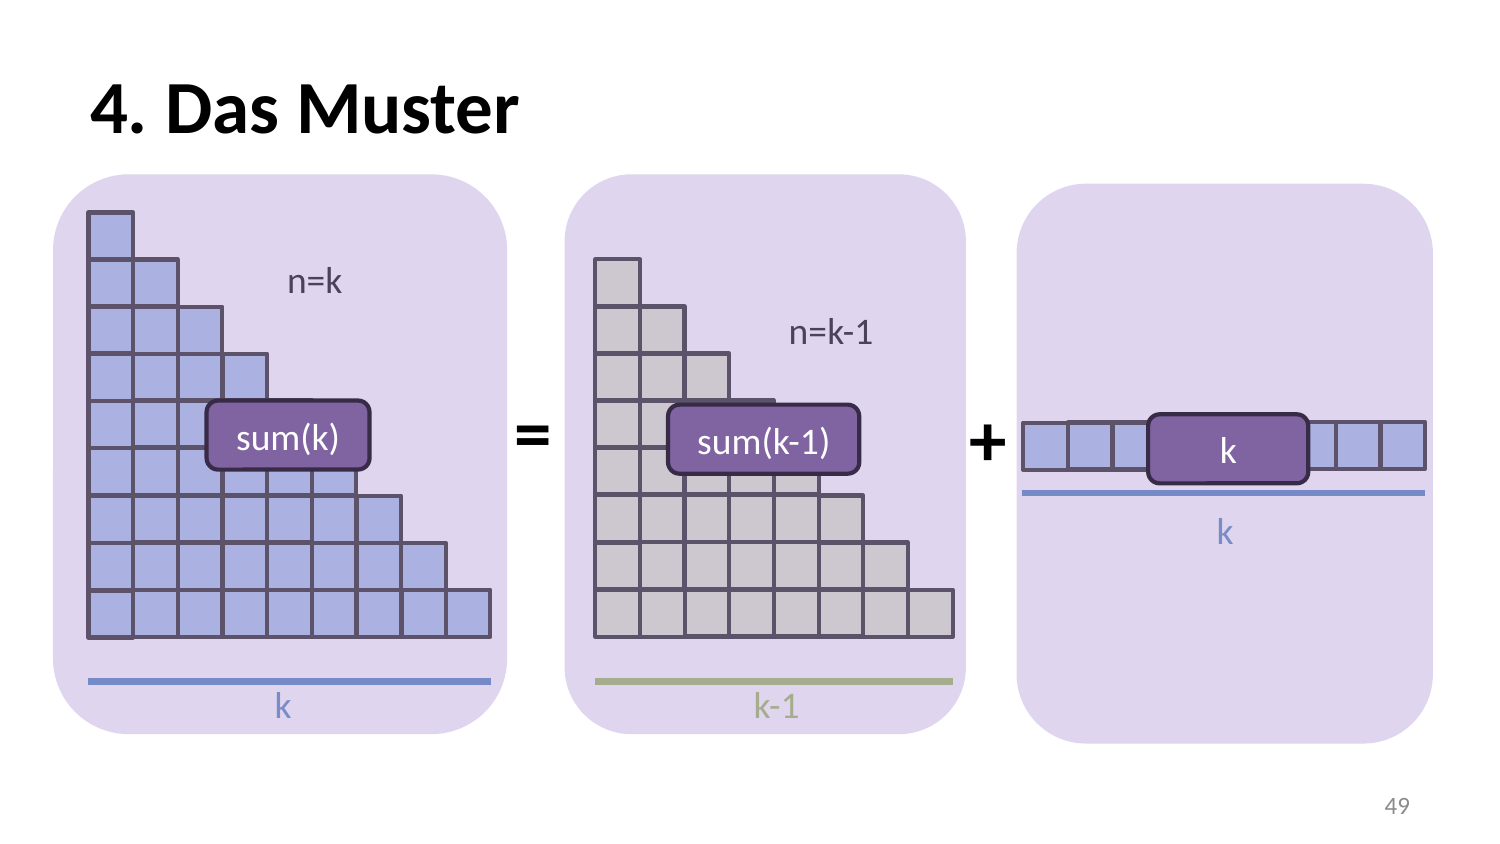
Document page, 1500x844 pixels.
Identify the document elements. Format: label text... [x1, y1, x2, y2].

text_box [595, 259, 953, 637]
text_box k [1147, 412, 1309, 420]
slide_number 49 [1074, 782, 1425, 827]
text_box [562, 172, 969, 737]
text_box k [1147, 478, 1309, 486]
text_box = [510, 376, 562, 482]
text_box [50, 172, 510, 737]
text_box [1022, 421, 1426, 470]
title 4. Das Muster [75, 33, 1425, 175]
text_box + [969, 384, 1014, 490]
text_box [1014, 181, 1436, 746]
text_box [88, 212, 491, 638]
